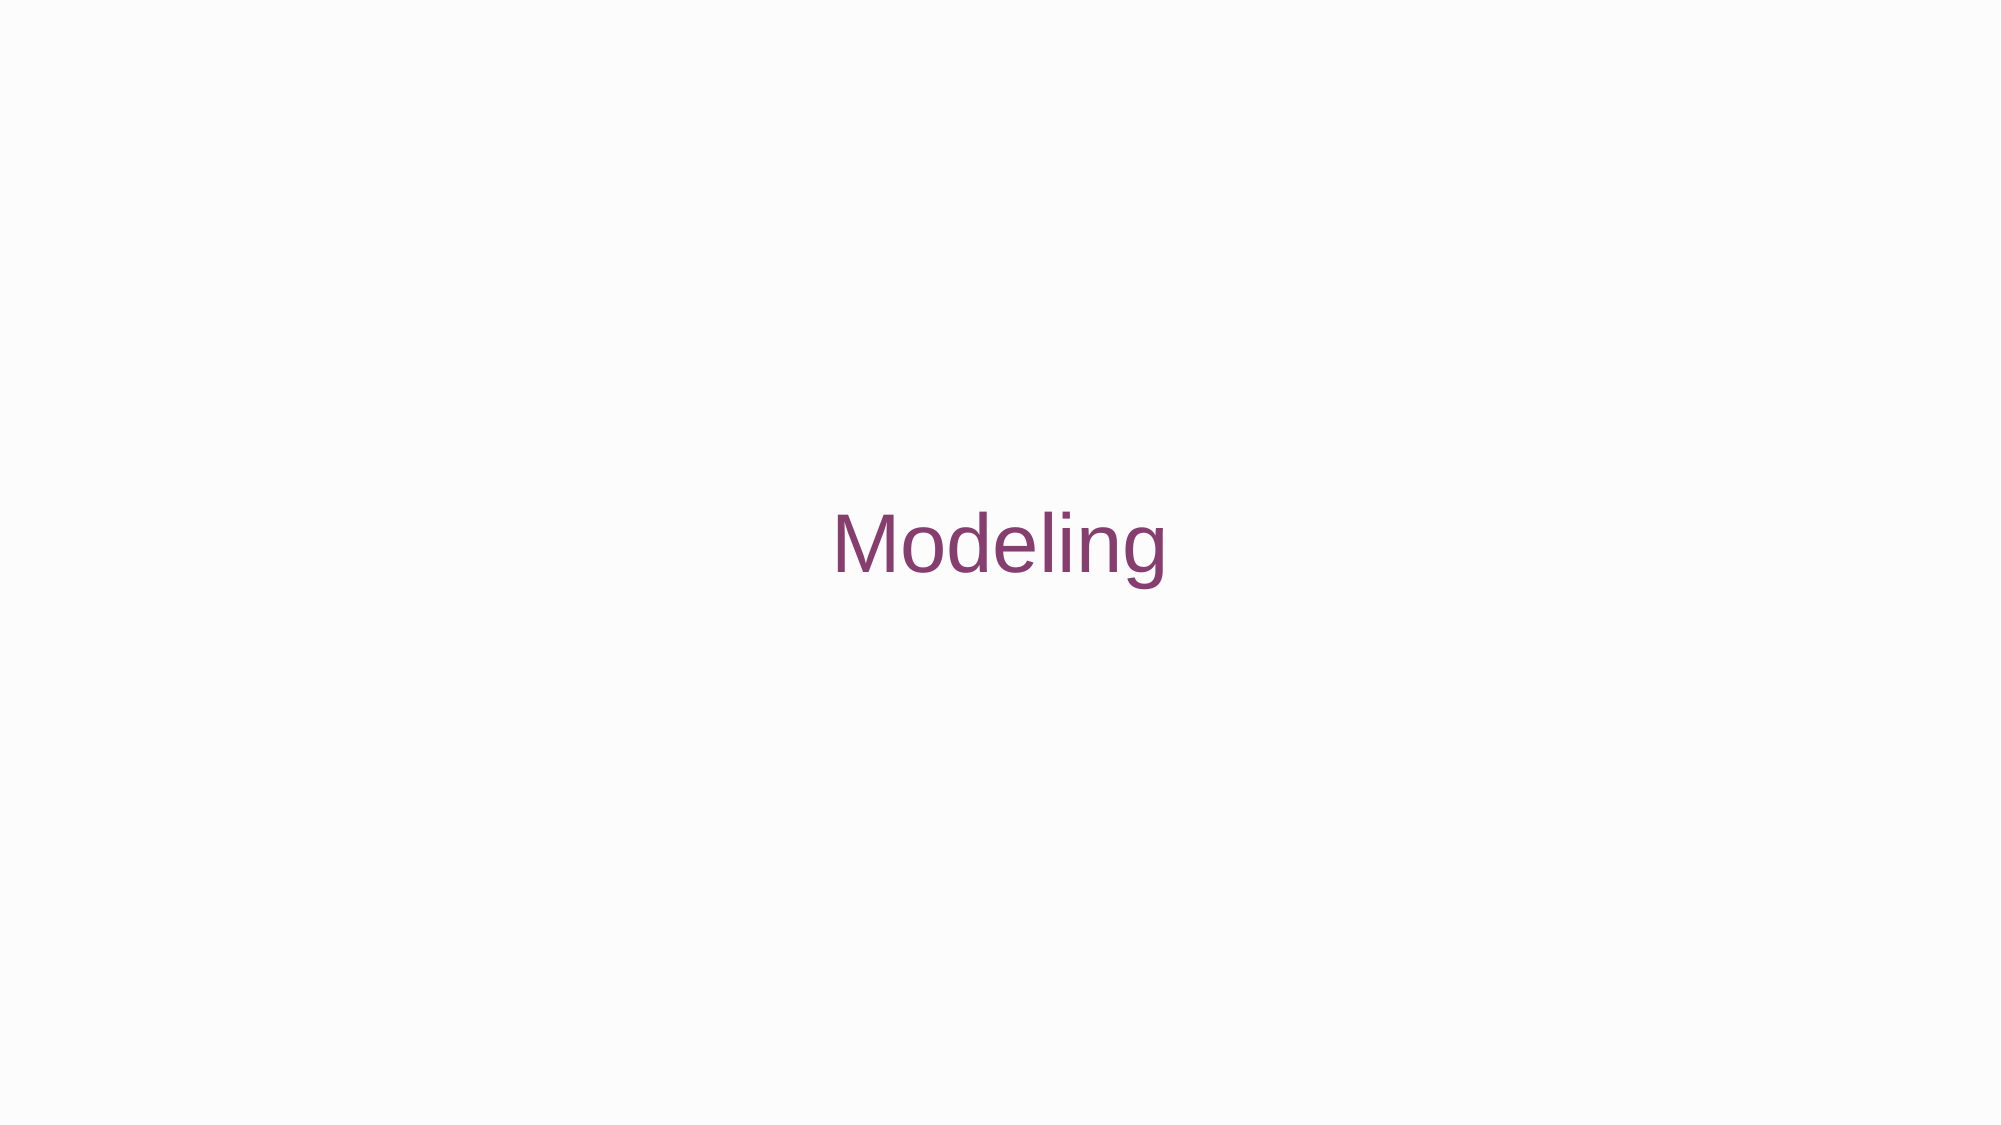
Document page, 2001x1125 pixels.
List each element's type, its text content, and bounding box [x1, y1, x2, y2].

text_box Modeling [0, 481, 2000, 596]
